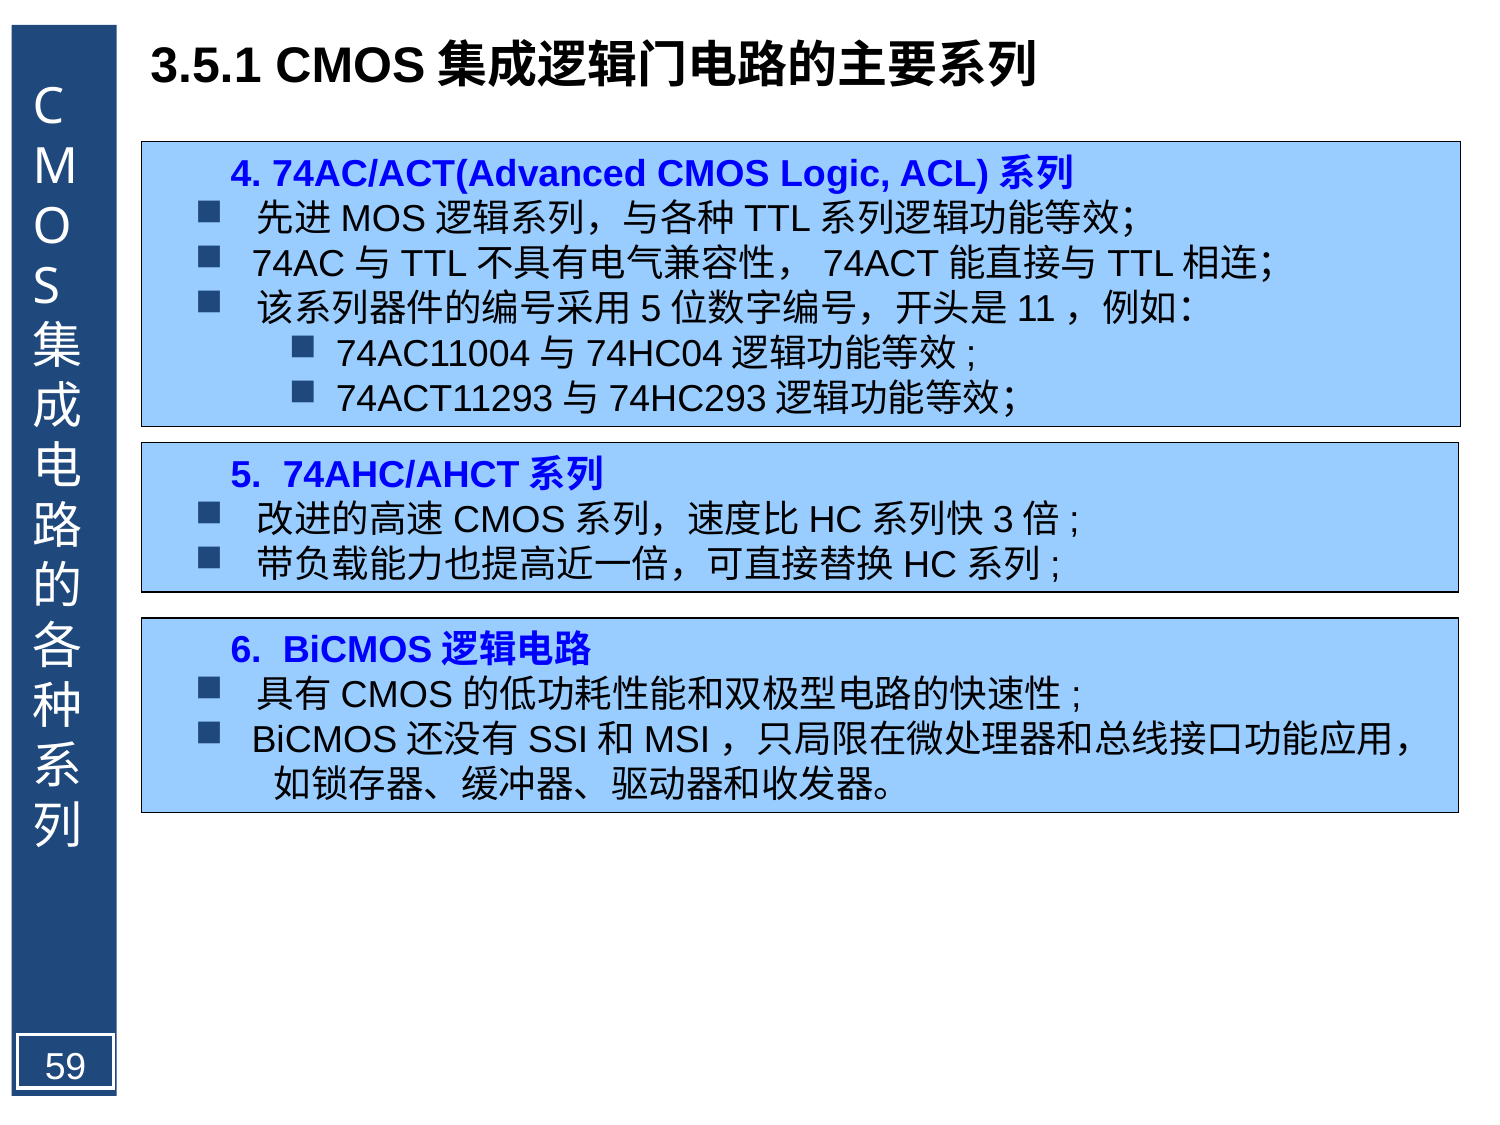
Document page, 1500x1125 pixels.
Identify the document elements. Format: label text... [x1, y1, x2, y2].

text_box 6. BiCMOS逻辑电路 具有CMOS的低功耗性能和双极型电路的快速性; BiCMOS还没有SSI和MSI，只局限在微处理器和总线接口功能应用， 如锁存器、缓冲器、驱动器和收发器。 [141, 617, 1459, 813]
title CMOS集成电路的各种系列 [17, 66, 115, 1075]
text_box 5. 74AHC/AHCT系列 改进的高速CMOS系列，速度比HC系列快3倍; 带负载能力也提高近一倍，可直接替换HC系列; [141, 442, 1459, 593]
text_box 4. 74AC/ACT(Advanced CMOS Logic, ACL)系列 先进MOS逻辑系列，与各种TTL系列逻辑功能等效； 74AC与TTL不具有电气兼容性，74ACT能直接与TTL相连； 该系列器件的编号采用5位数字编号，开头是11，例如： 74AC11004与74HC04逻辑功能等效; 74ACT11293与74HC293逻辑功能等效； [141, 141, 1461, 427]
text_box 3.5.1 CMOS集成逻辑门电路的主要系列 [135, 24, 1500, 100]
slide_number 59 [16, 1033, 115, 1090]
